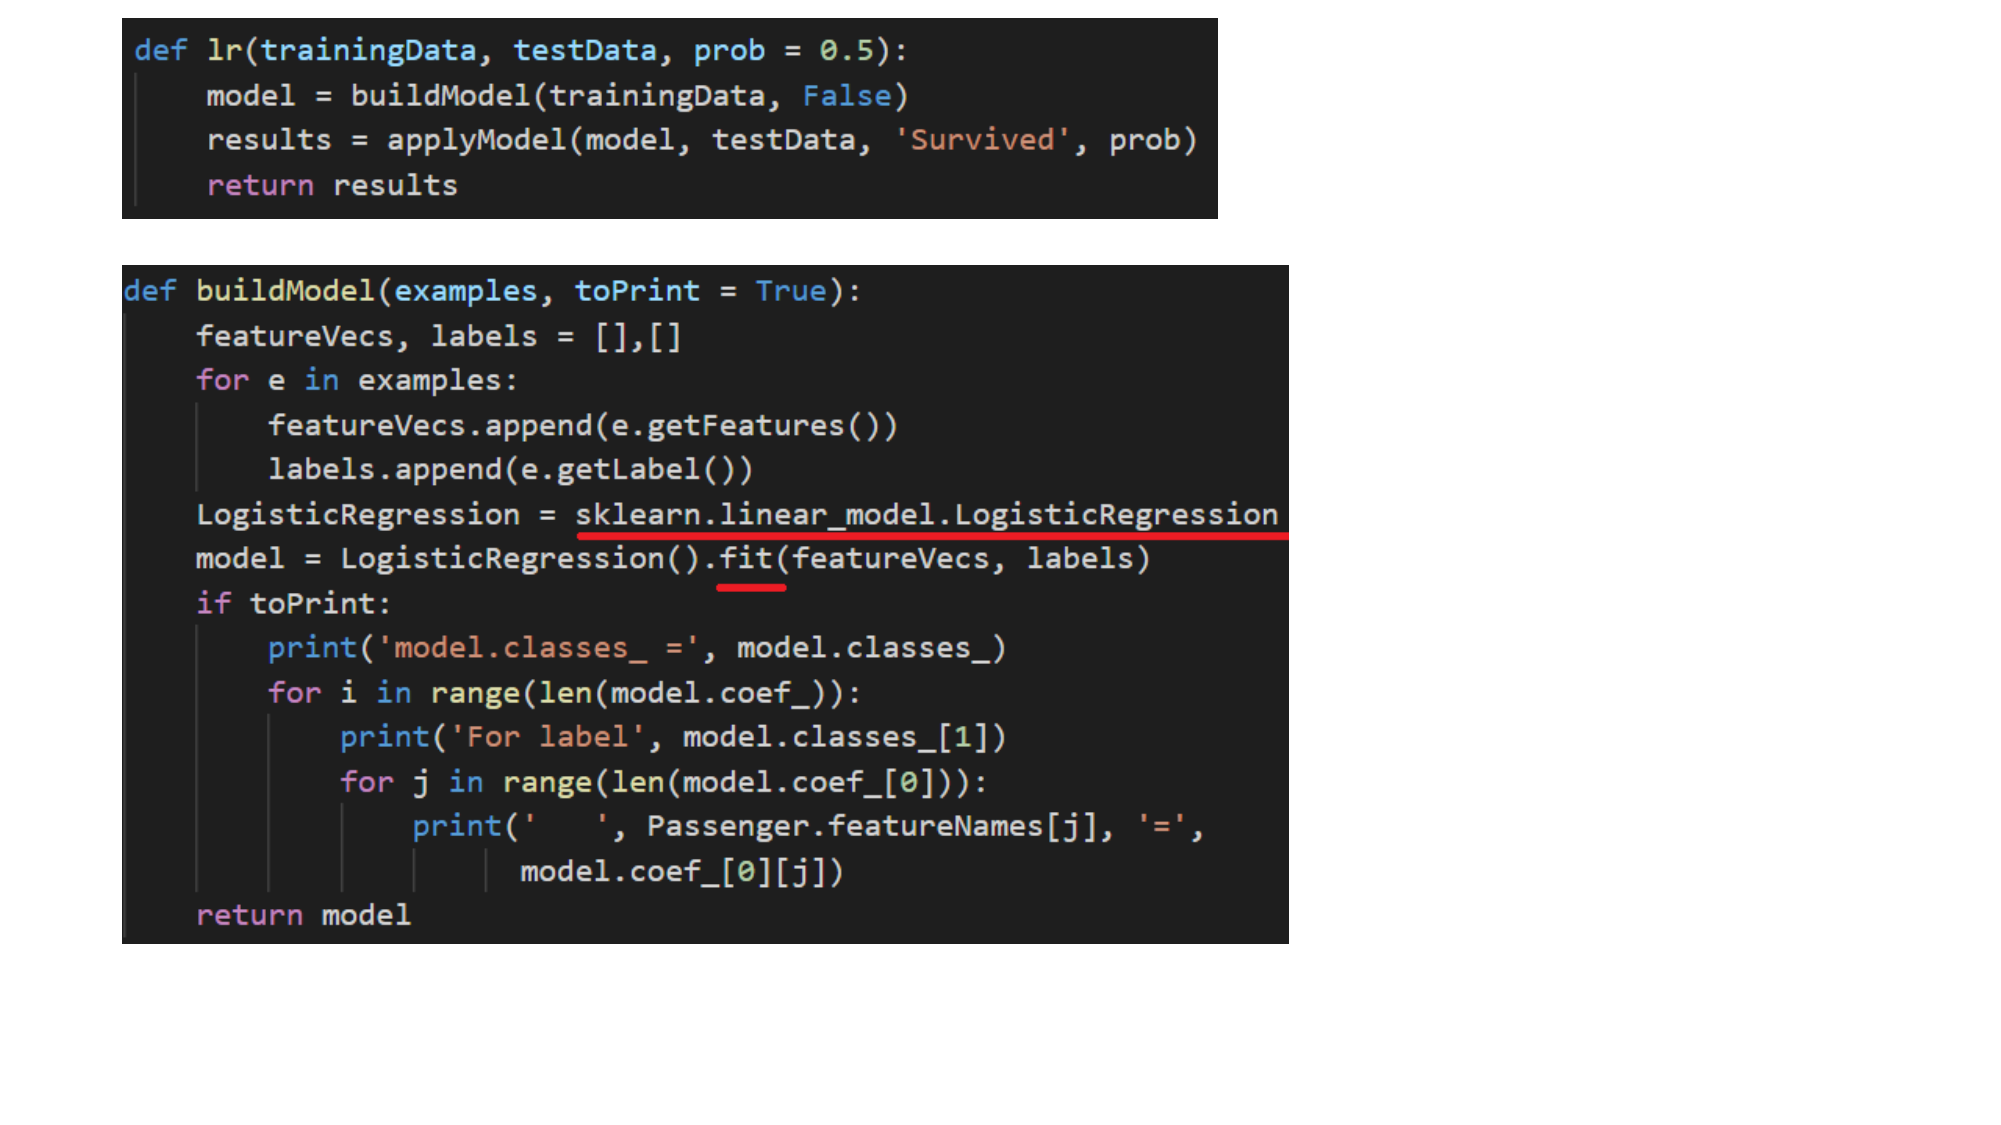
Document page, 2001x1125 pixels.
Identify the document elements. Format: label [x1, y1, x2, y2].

picture [122, 18, 1218, 219]
picture [122, 265, 1289, 944]
